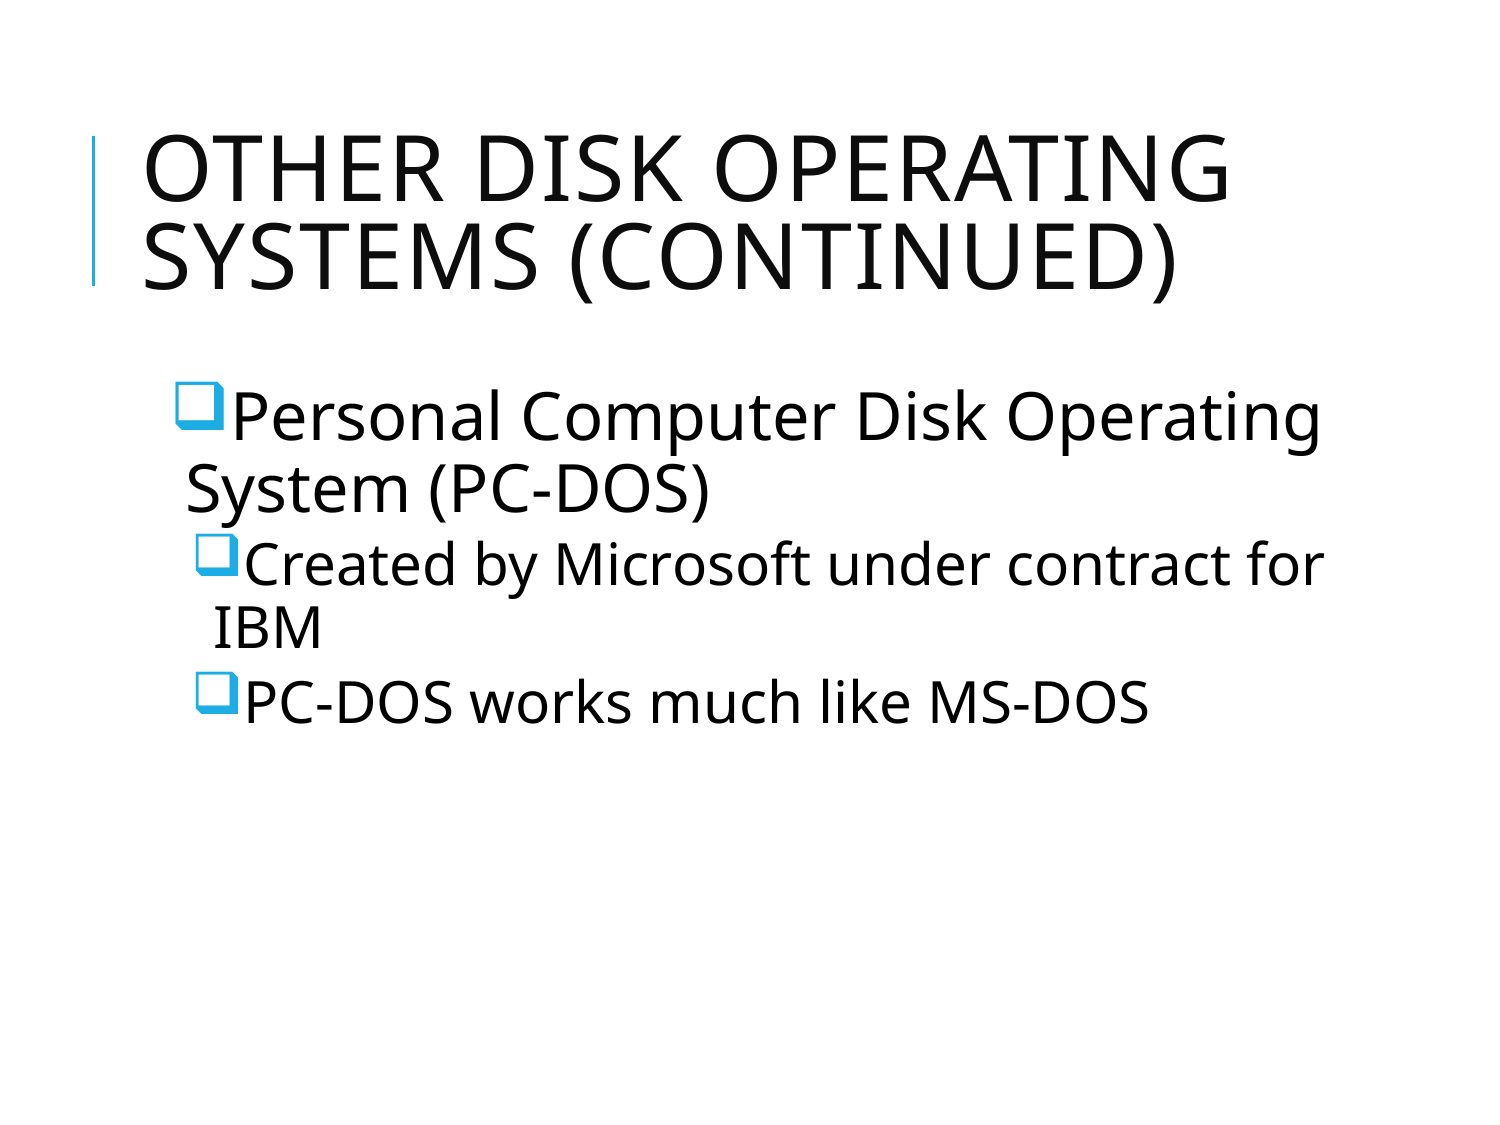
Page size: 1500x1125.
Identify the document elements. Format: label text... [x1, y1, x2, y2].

list Personal Computer Disk Operating System (PC-DOS) Created by Microsoft under contract for IBM PC-DOS works much like MS-DOS [162, 375, 1359, 1035]
title Other Disk Operating Systems (continued) [126, 96, 1322, 342]
